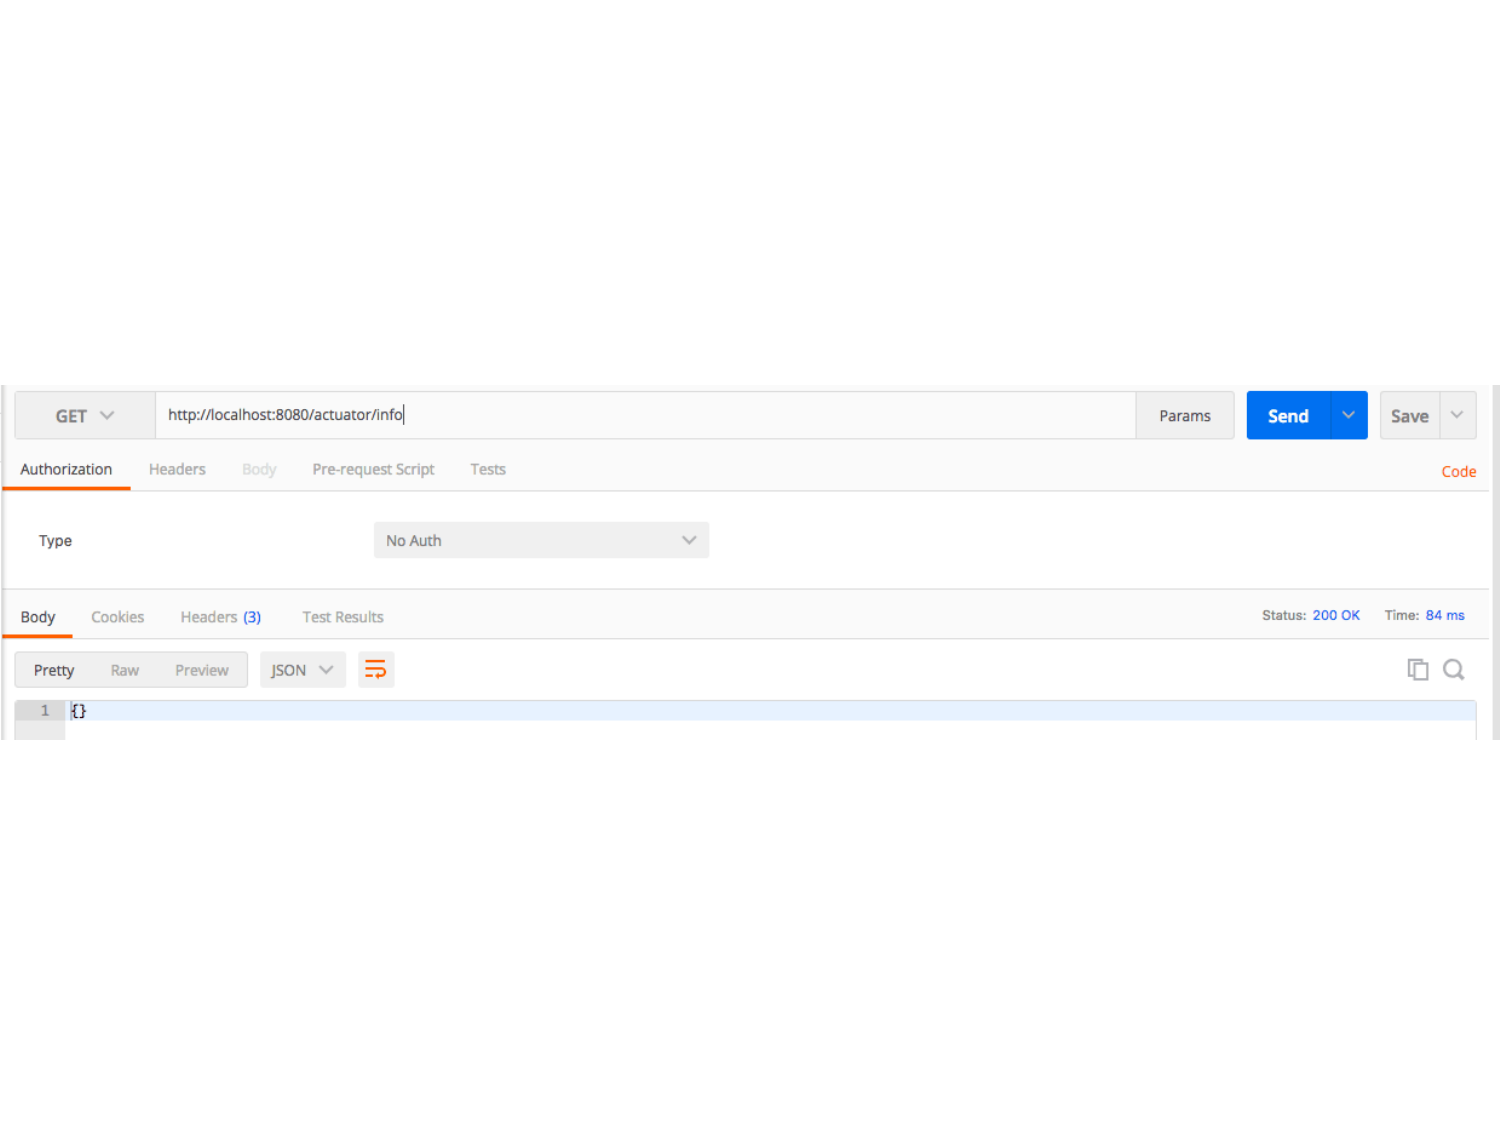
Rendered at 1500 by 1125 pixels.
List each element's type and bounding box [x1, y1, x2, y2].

picture [0, 384, 1500, 740]
